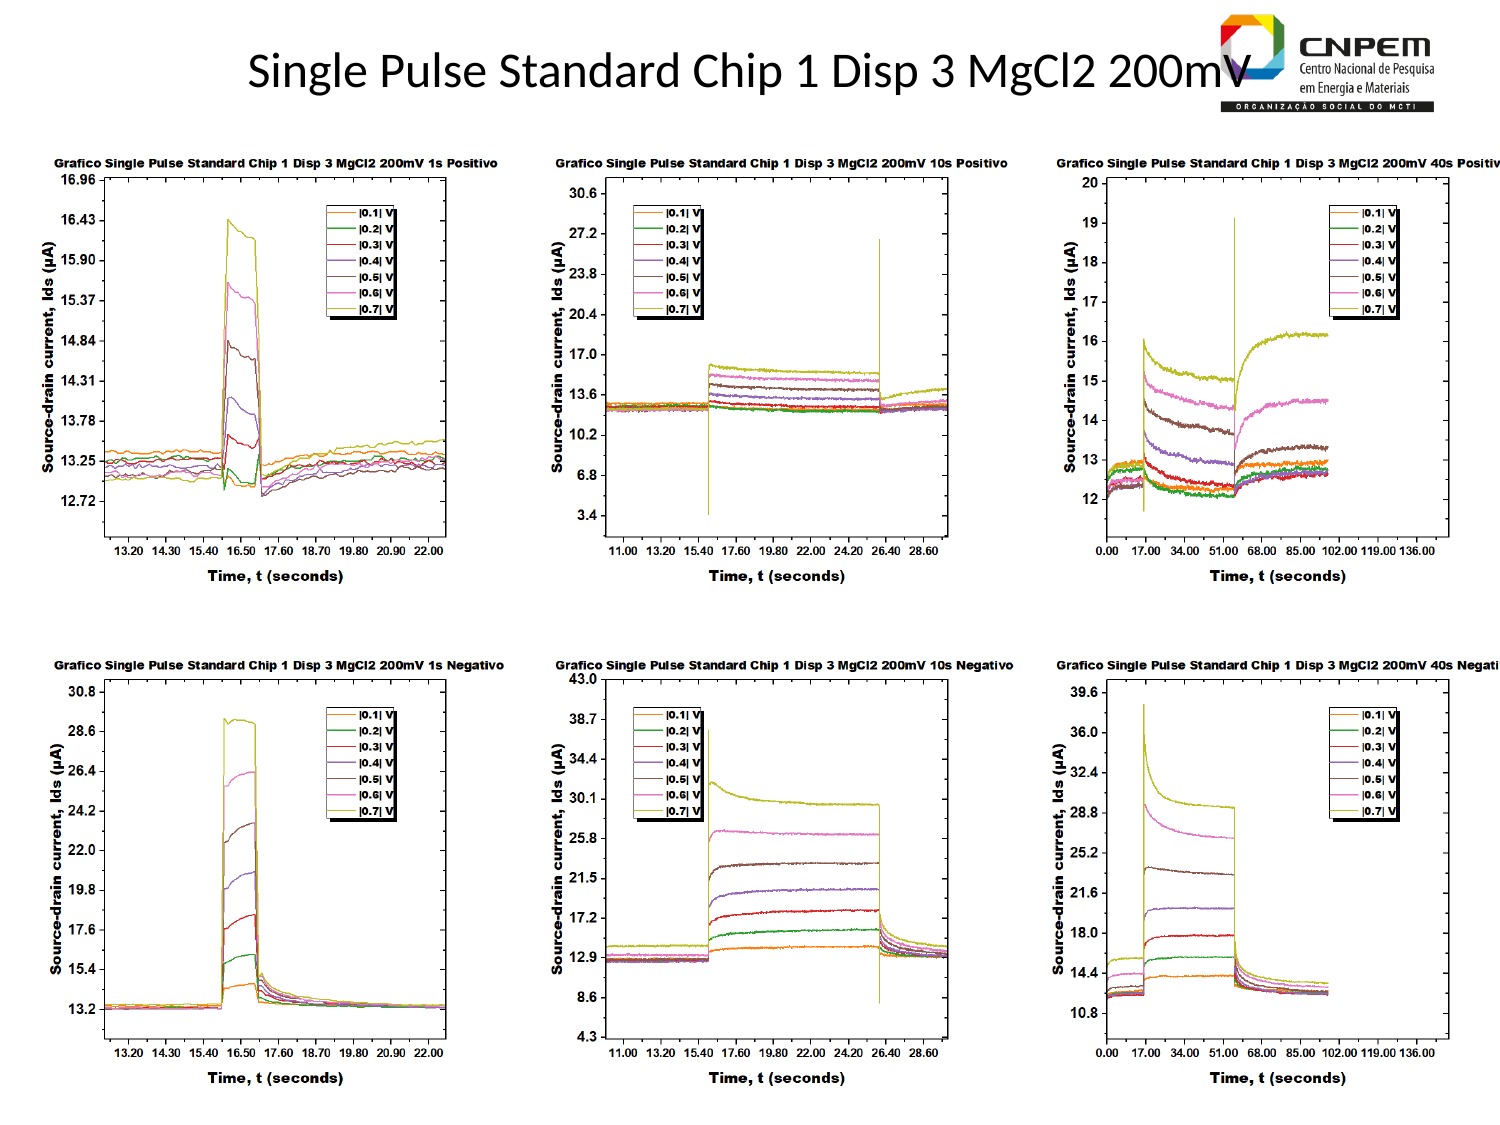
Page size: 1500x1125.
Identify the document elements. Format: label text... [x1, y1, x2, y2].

picture [14, 1, 1500, 1122]
text_box Single Pulse Standard Chip 1 Disp 3 MgCl2 200mV [232, 29, 1194, 105]
